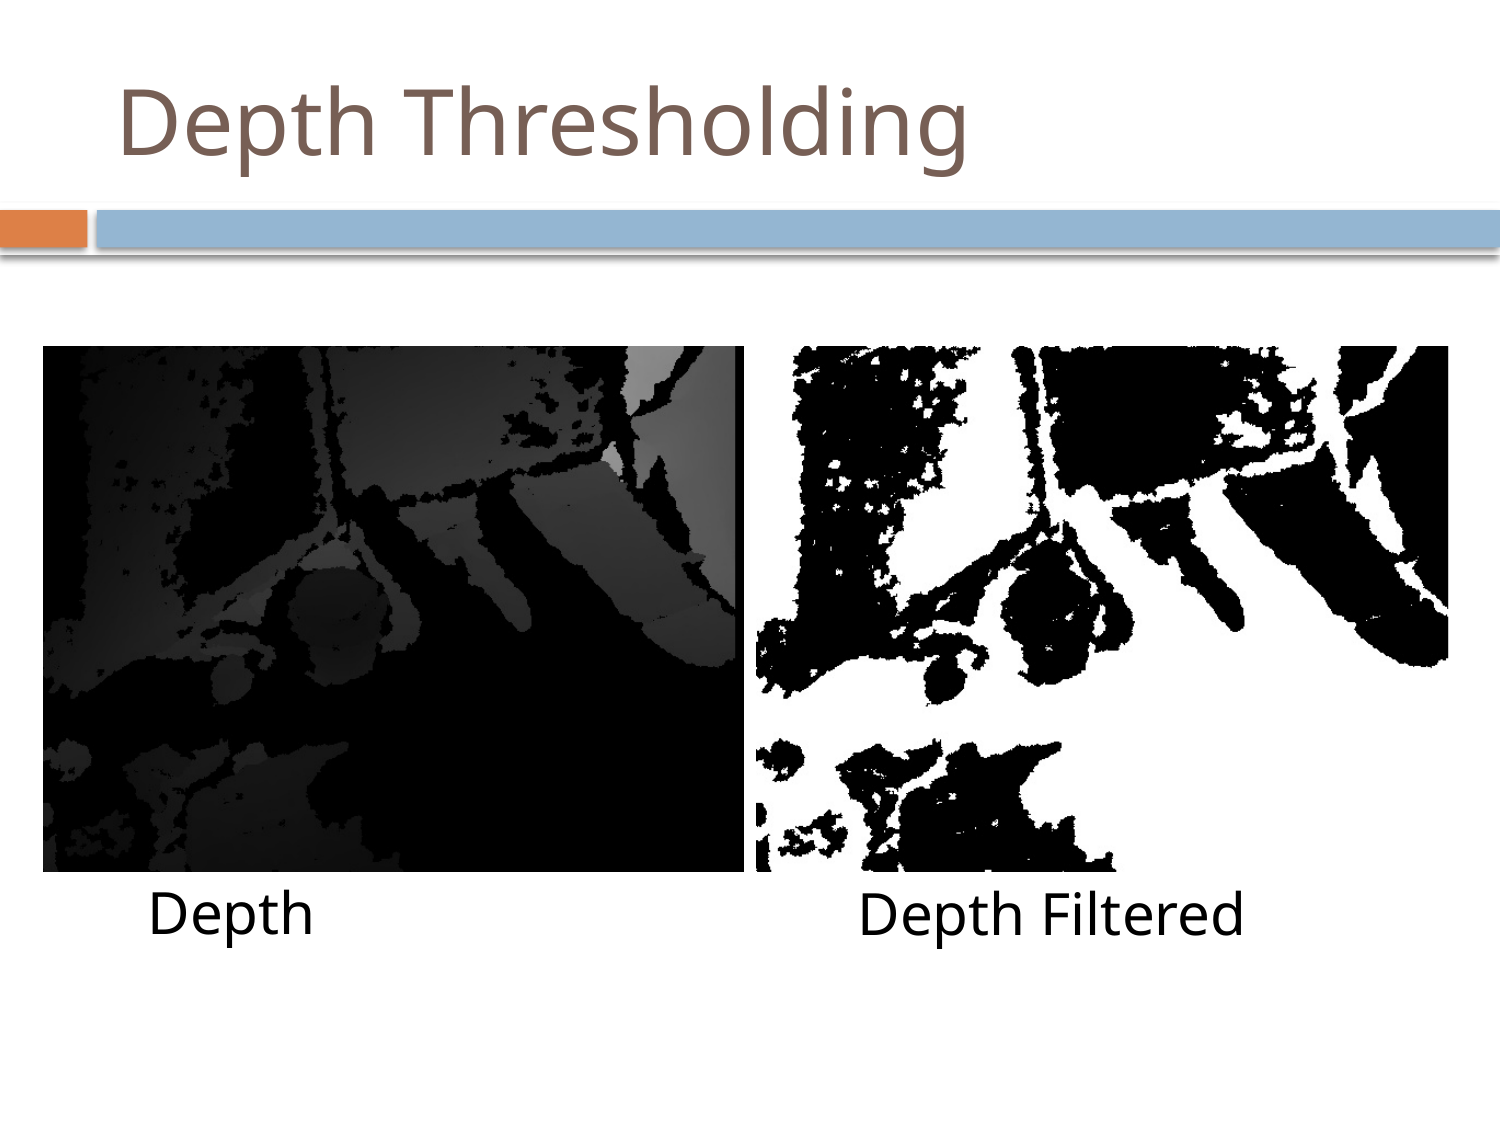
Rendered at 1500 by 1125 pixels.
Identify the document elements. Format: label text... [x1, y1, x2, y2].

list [42, 346, 744, 872]
text_box Depth Filtered [842, 882, 1363, 955]
picture [756, 346, 1457, 872]
text_box Depth [132, 882, 654, 954]
title Depth Thresholding [100, 37, 1438, 200]
